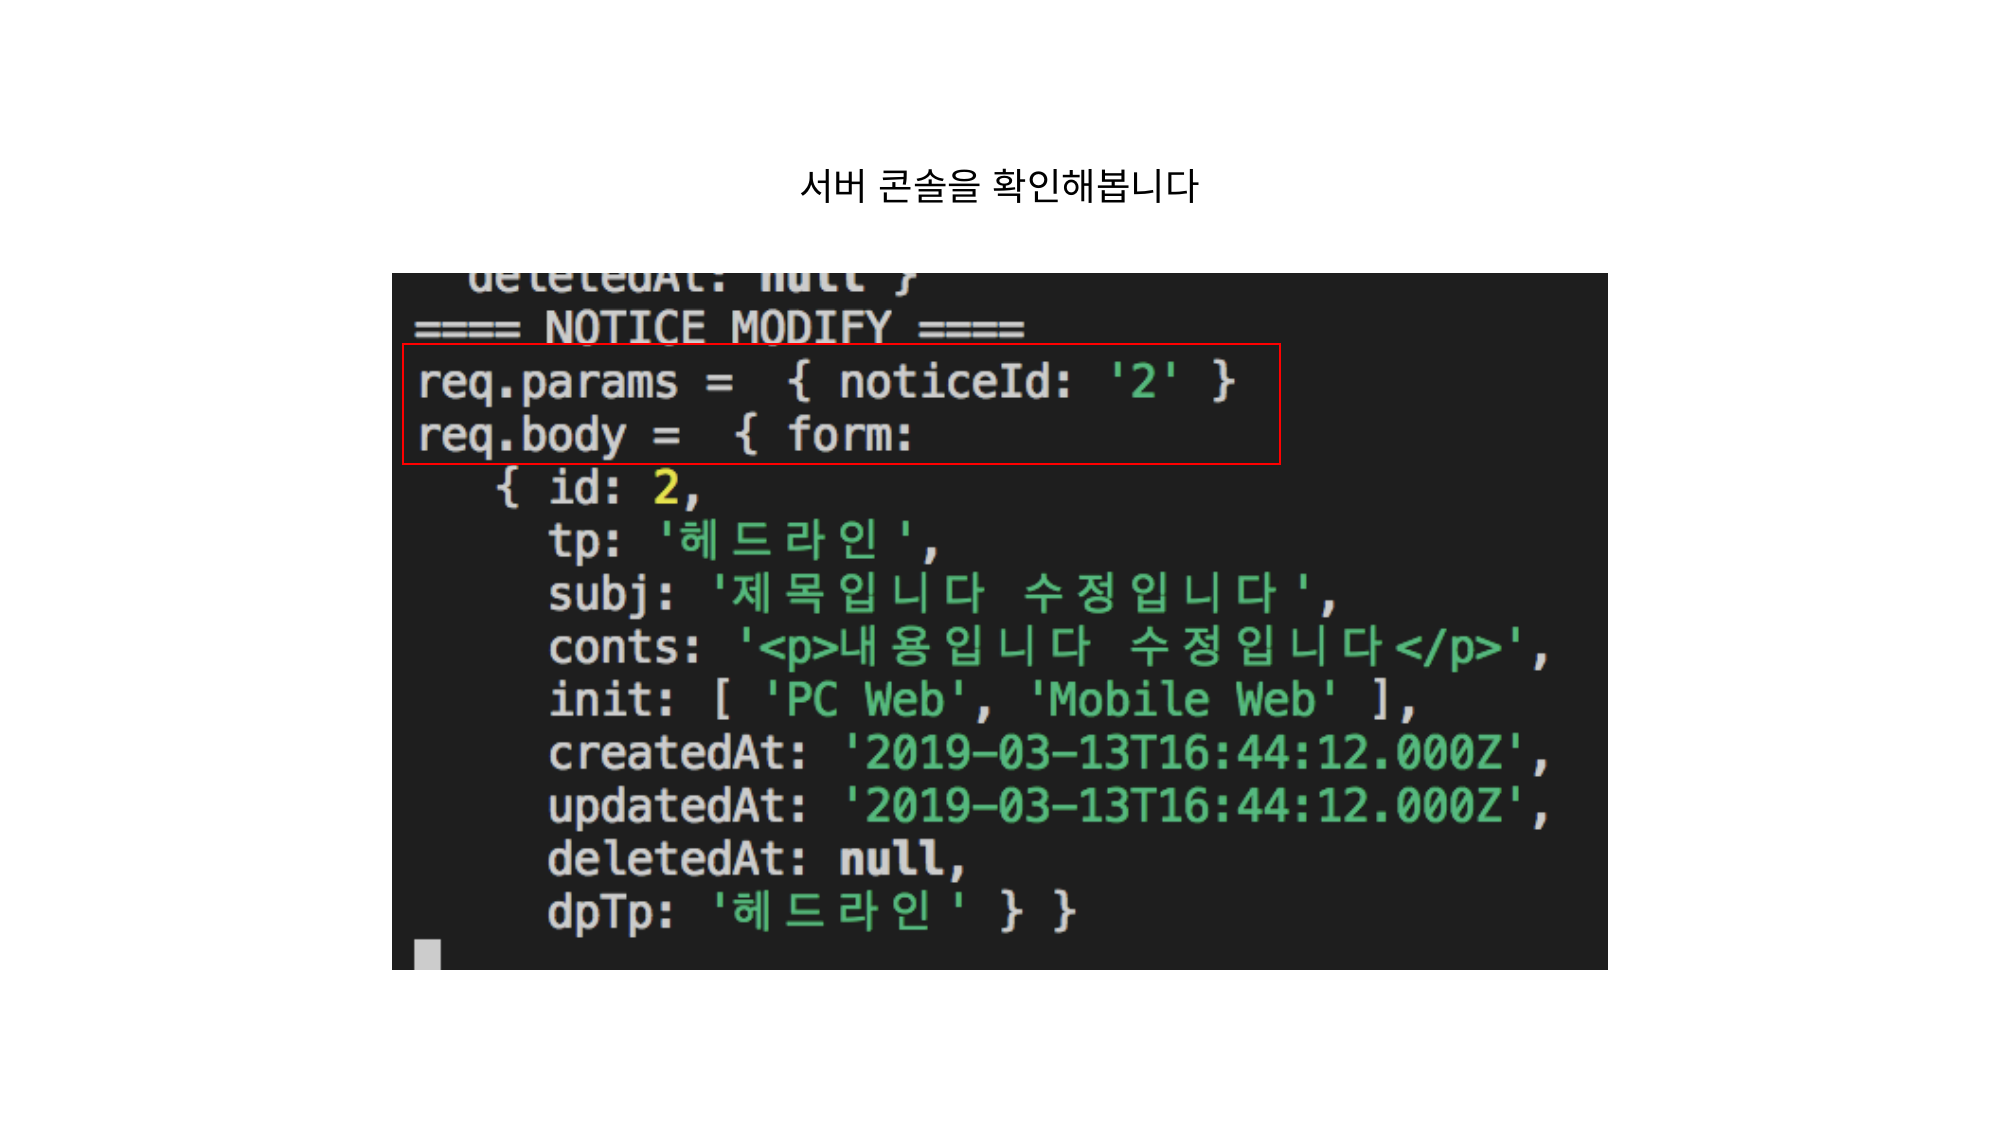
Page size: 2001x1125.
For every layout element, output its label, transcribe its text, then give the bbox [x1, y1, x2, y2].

text_box 서버 콘솔을 확인해봅니다 [784, 155, 1216, 216]
picture [392, 273, 1608, 970]
